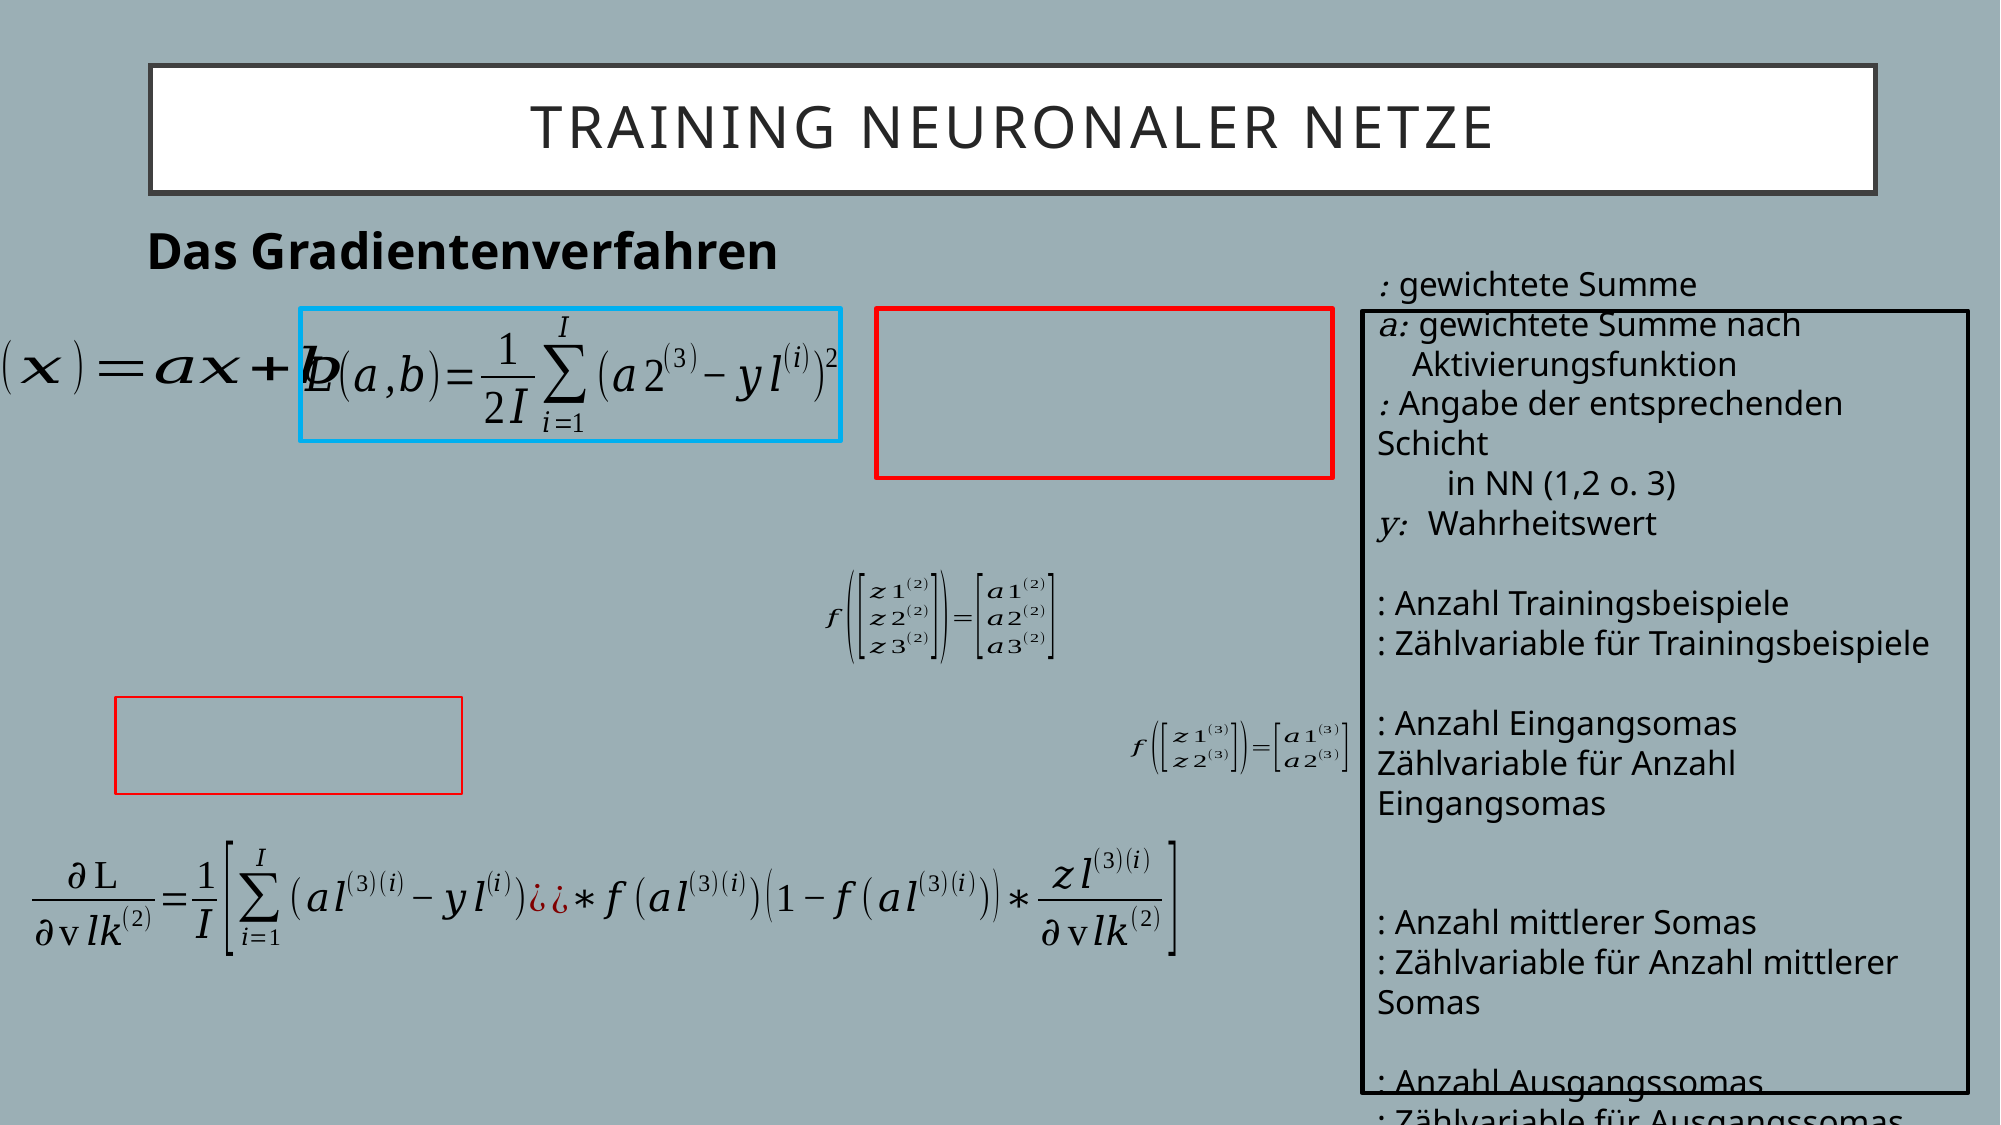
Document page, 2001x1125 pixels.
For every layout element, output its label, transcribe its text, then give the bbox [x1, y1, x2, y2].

text_box Das Gradientenverfahren [131, 211, 795, 287]
text_box Training neuronaler Netze [150, 65, 1876, 193]
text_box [12, 564, 1598, 815]
